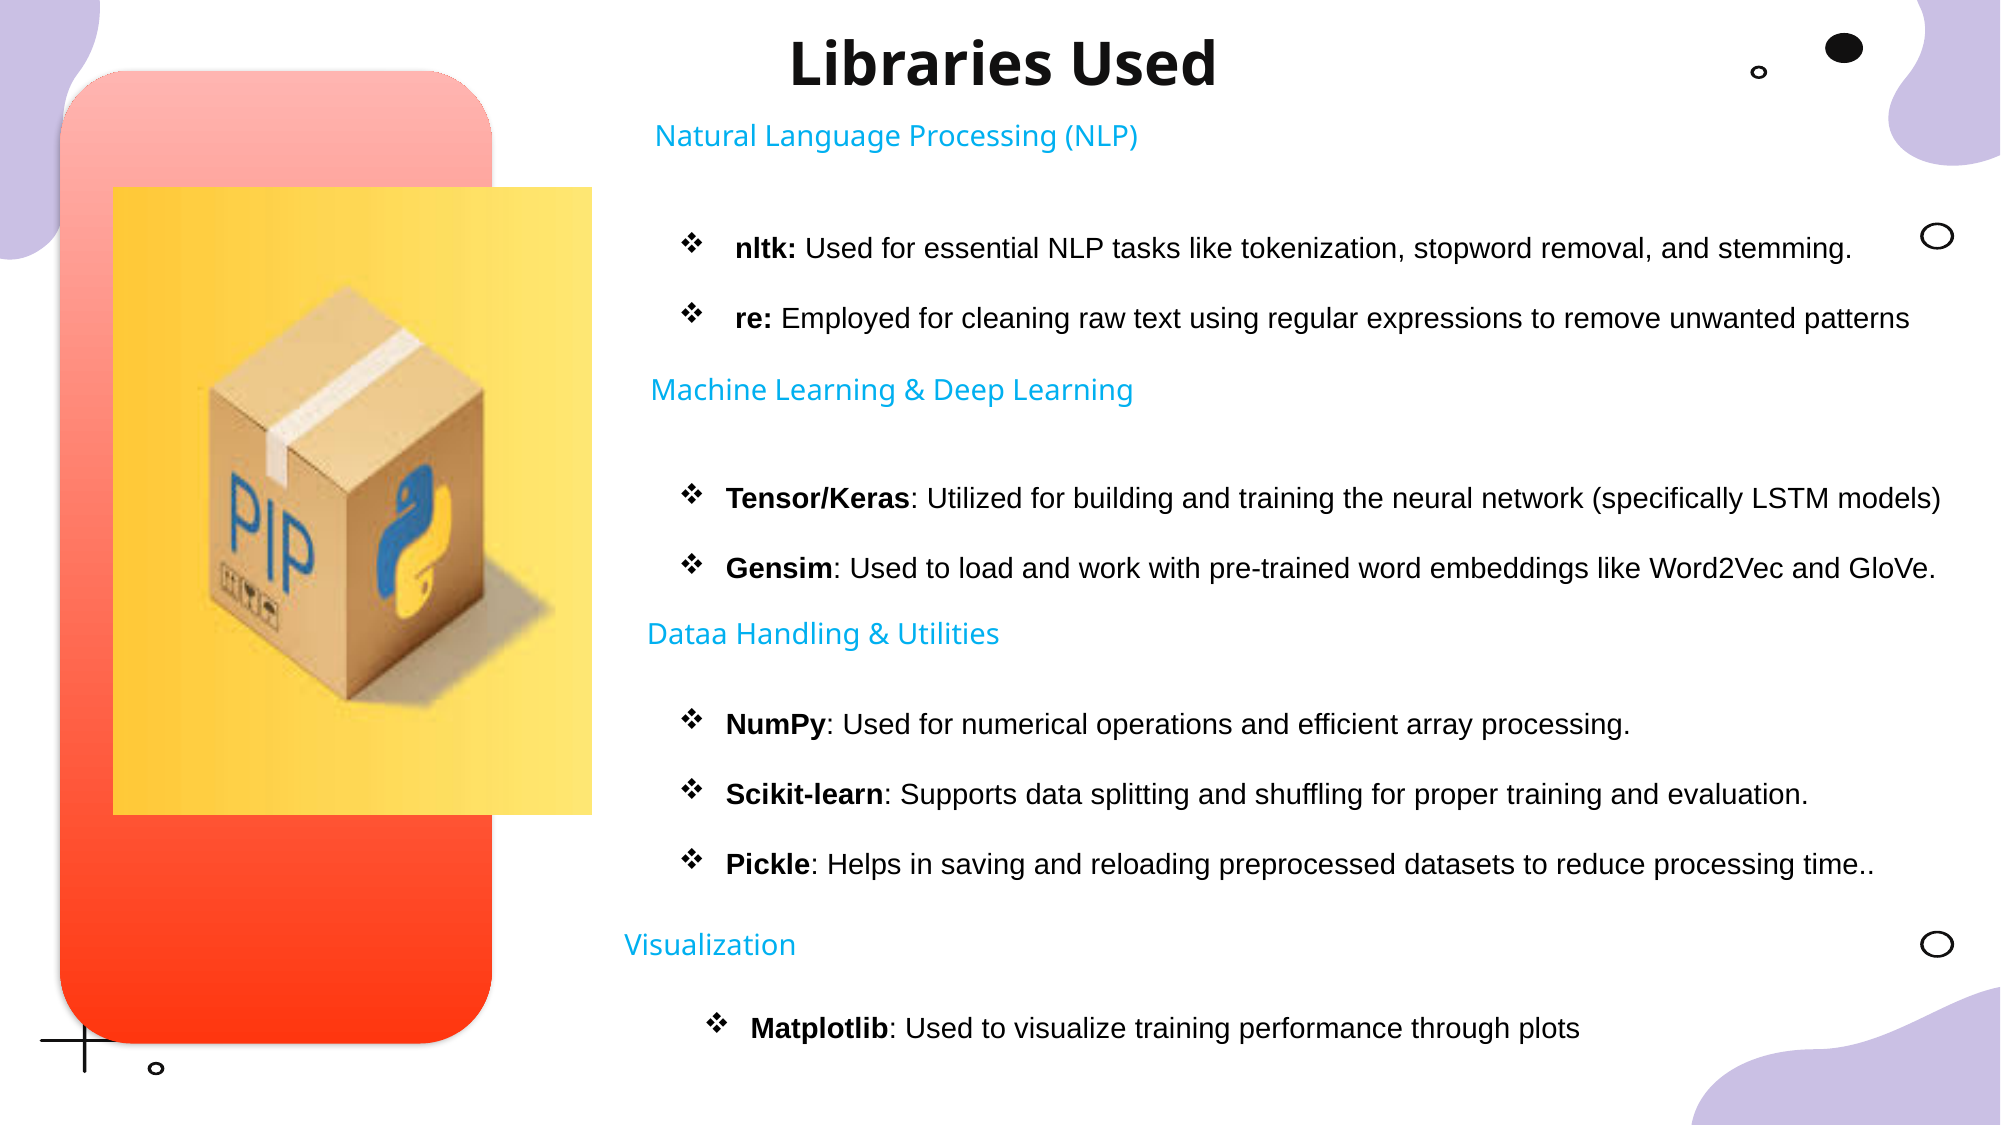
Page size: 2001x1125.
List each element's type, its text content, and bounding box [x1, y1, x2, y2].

text_box Tensor/Keras: Utilized for building and training the neural network (specifically LSTM models) Gensim: Used to load and work with pre-trained word embeddings like Word2Vec and GloVe. [664, 437, 1970, 593]
text_box Machine Learning & Deep Learning [635, 363, 1150, 414]
text_box Visualization [609, 919, 812, 969]
title Libraries Used [334, 8, 1674, 134]
text_box Matplotlib: Used to visualize training performance through plots [688, 966, 1994, 1052]
picture [113, 186, 592, 815]
text_box nltk: Used for essential NLP tasks like tokenization, stopword removal, and stemming. re: Employed for cleaning raw text using regular expressions to remove unwanted patterns [664, 187, 1970, 342]
text_box [60, 70, 492, 1044]
text_box Natural Language Processing (NLP) [639, 109, 1154, 160]
text_box NumPy: Used for numerical operations and efficient array processing. Scikit-learn: Supports data splitting and shuffling for proper training and evaluation. Pickle: Helps in saving and reloading preprocessed datasets to reduce processing time.. [664, 662, 1970, 888]
text_box Dataa Handling & Utilities [632, 607, 1016, 658]
